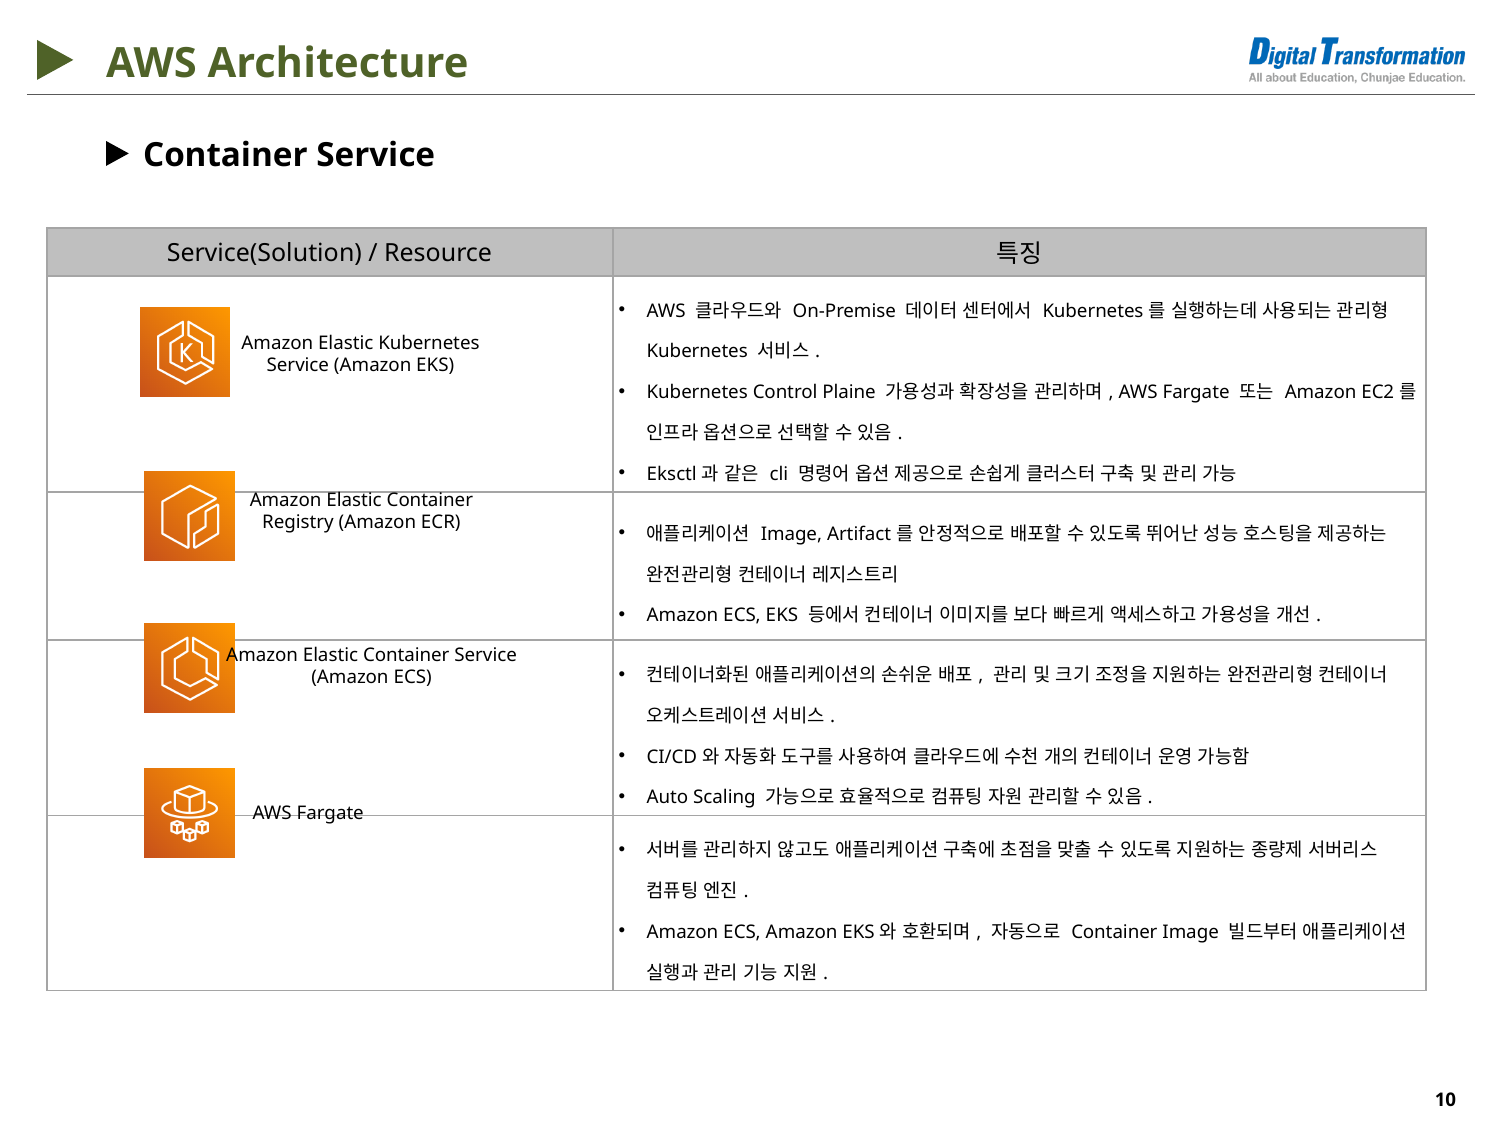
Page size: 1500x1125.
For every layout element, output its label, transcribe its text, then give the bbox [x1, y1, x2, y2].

picture [140, 307, 230, 398]
text_box Amazon Elastic Container Service (Amazon ECS) [238, 635, 536, 695]
text_box Amazon Elastic Container Registry (Amazon ECR) [238, 480, 525, 541]
text_box Amazon Elastic Kubernetes Service (Amazon EKS) [234, 323, 523, 383]
table_cell [48, 816, 612, 990]
picture [144, 623, 235, 714]
table_cell [48, 641, 612, 815]
table_header 특징 [614, 229, 1425, 275]
text_box AWS Fargate [238, 793, 472, 831]
text_box [34, 38, 76, 82]
table_cell AWS 클라우드와 On-Premise 데이터 센터에서 Kubernetes를 실행하는데 사용되는 관리형 Kubernetes 서비스. Kubernetes Control Plaine 가용성과 확장성을 관리하며, AWS Fargate 또는 Amazon EC2를 인프라 옵션으로 선택할 수 있음. Eksctl과 같은 cli 명령어 옵션 제공으로 손쉽게 클러스터 구축 및 관리 가능 [614, 277, 1425, 491]
table_cell 애플리케이션 Image, Artifact를 안정적으로 배포할 수 있도록 뛰어난 성능 호스팅을 제공하는 완전관리형 컨테이너 레지스트리 Amazon ECS, EKS 등에서 컨테이너 이미지를 보다 빠르게 액세스하고 가용성을 개선. [614, 493, 1425, 639]
picture [1218, 7, 1492, 114]
text_box AWS Architecture [106, 35, 561, 85]
table_cell 컨테이너화된 애플리케이션의 손쉬운 배포, 관리 및 크기 조정을 지원하는 완전관리형 컨테이너 오케스트레이션 서비스. CI/CD와 자동화 도구를 사용하여 클라우드에 수천 개의 컨테이너 운영 가능함 Auto Scaling 가능으로 효율적으로 컴퓨팅 자원 관리할 수 있음. [614, 641, 1425, 815]
picture [144, 767, 235, 858]
table_cell [48, 277, 612, 491]
table_cell [48, 493, 612, 639]
text_box [104, 139, 131, 168]
table_cell 서버를 관리하지 않고도 애플리케이션 구축에 초점을 맞출 수 있도록 지원하는 종량제 서버리스 컴퓨팅 엔진. Amazon ECS, Amazon EKS와 호환되며, 자동으로 Container Image 빌드부터 애플리케이션 실행과 관리 기능 지원. [614, 816, 1425, 990]
table_header Service(Solution) / Resource [48, 229, 612, 275]
text_box Container Service [143, 129, 928, 178]
picture [144, 471, 235, 561]
